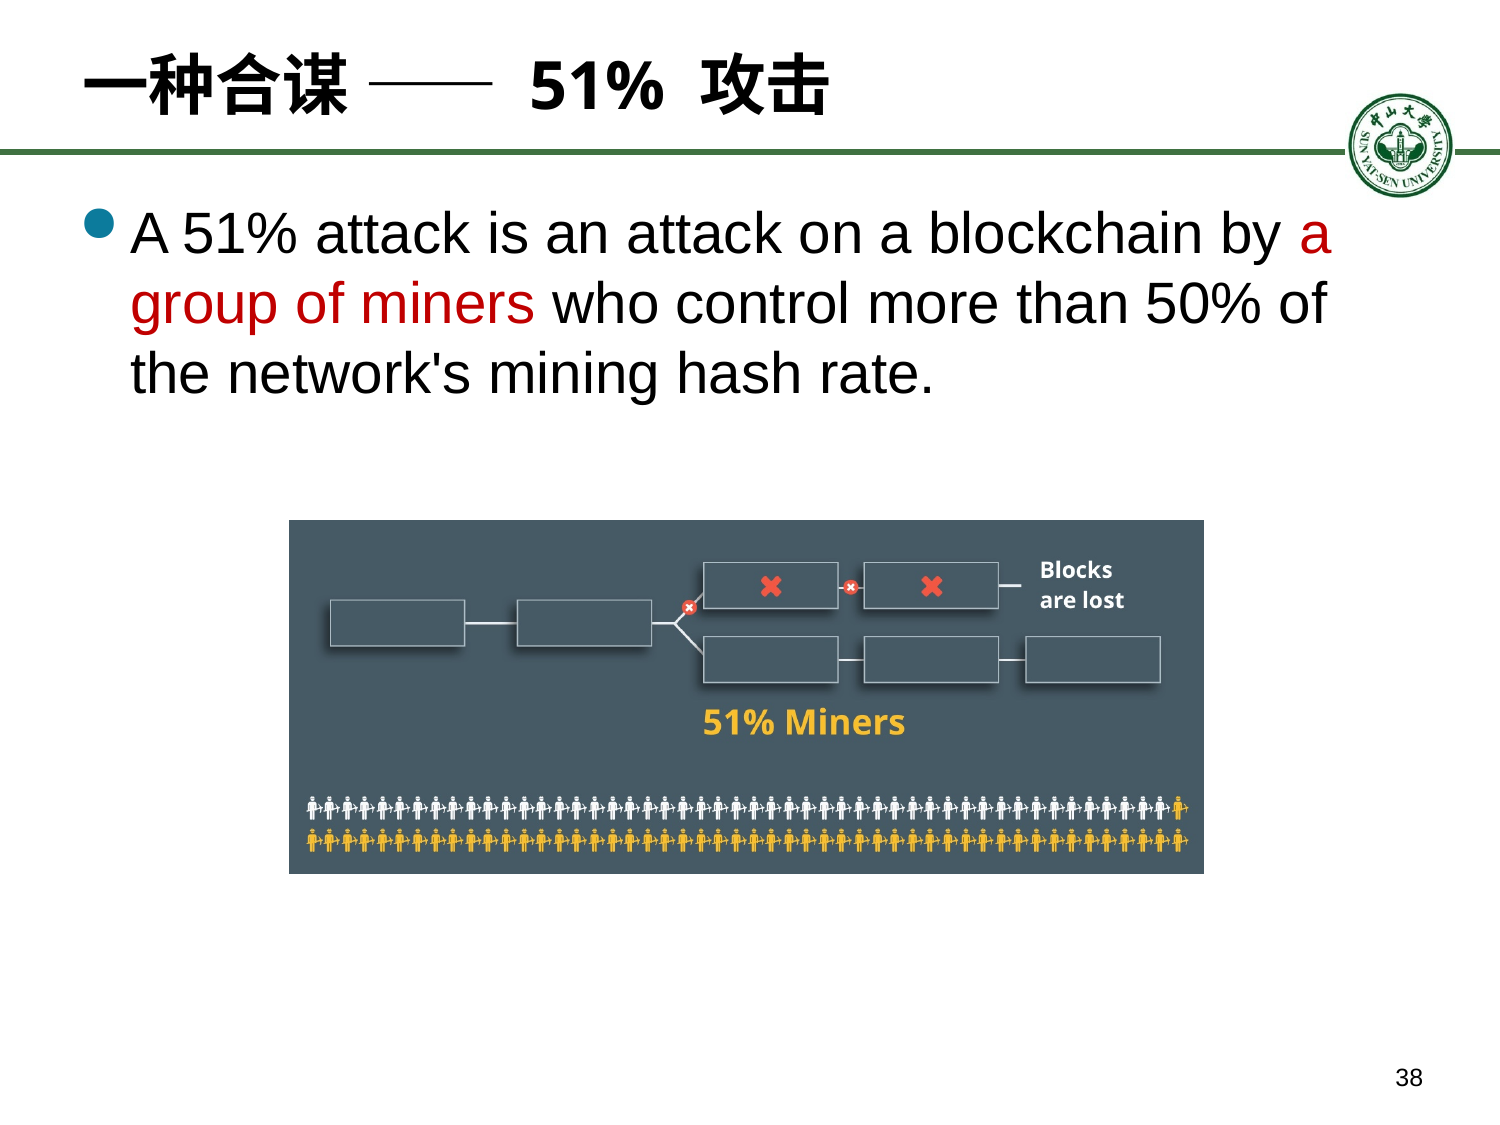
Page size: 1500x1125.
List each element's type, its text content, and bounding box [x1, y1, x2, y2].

list A 51% attack is an attack on a blockchain by a group of miners who control more than 50% of the network's mining hash rate. [67, 187, 1432, 1038]
picture [289, 520, 1204, 875]
title 一种合谋 —— 51% 攻击 [67, 42, 1426, 130]
picture [1345, 90, 1455, 200]
